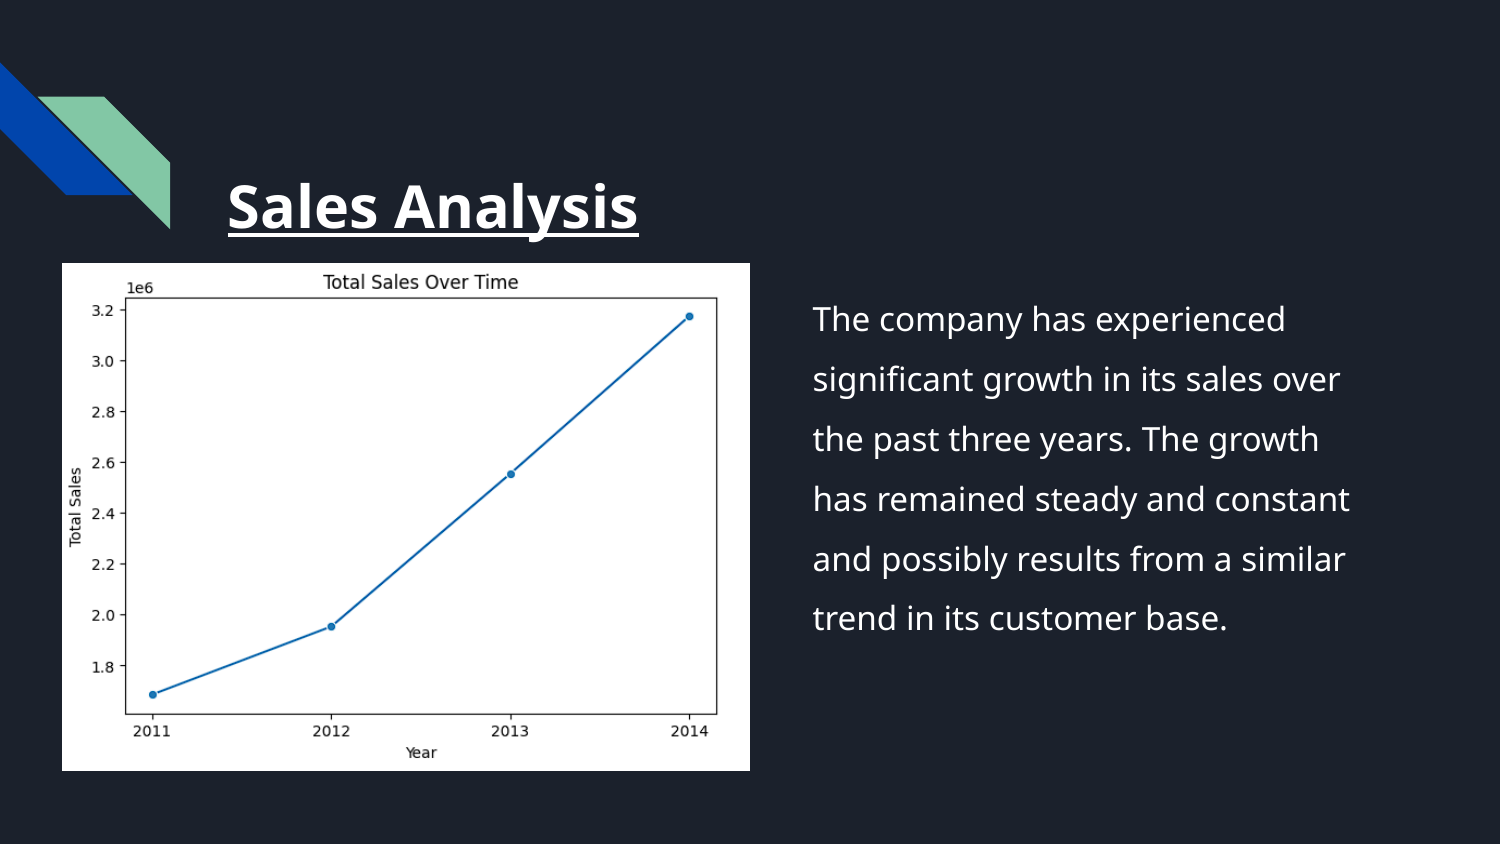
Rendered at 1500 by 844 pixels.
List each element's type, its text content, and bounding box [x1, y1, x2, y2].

title Sales Analysis [212, 118, 1368, 215]
picture [62, 263, 751, 771]
list The company has experienced significant growth in its sales over the past three years. The growth has remained steady and constant and possibly results from a similar trend in its customer base. [797, 263, 1368, 735]
